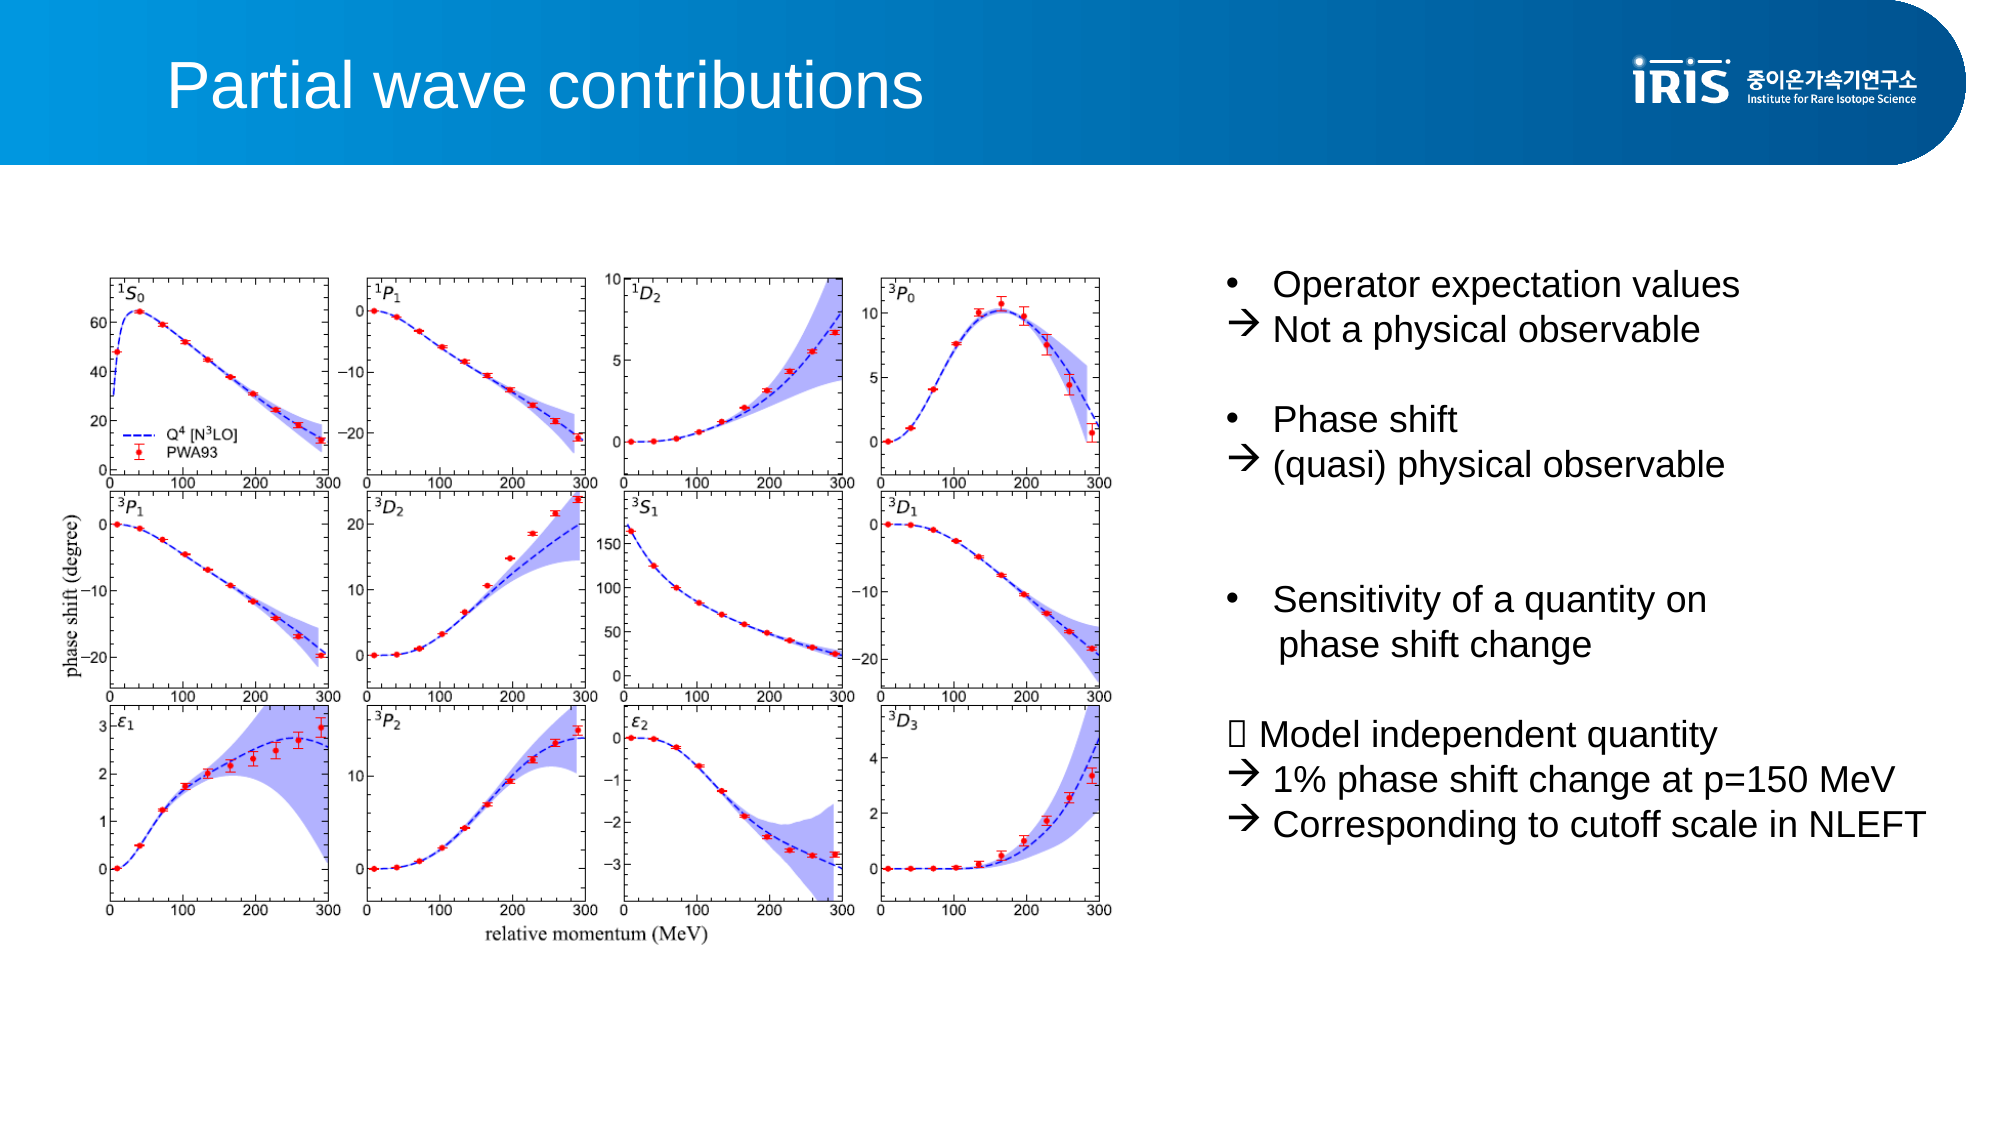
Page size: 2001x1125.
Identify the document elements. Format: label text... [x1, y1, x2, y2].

text_box Operator expectation values Not a physical observable Phase shift (quasi) physical observable Sensitivity of a quantity on phase shift change  Model independent quantity 1% phase shift change at p=150 MeV Corresponding to cutoff scale in NLEFT [1210, 252, 1984, 898]
picture [34, 251, 1147, 953]
picture [1618, 44, 1935, 120]
text_box [0, 0, 1968, 167]
text_box Partial wave contributions [151, 34, 1619, 130]
